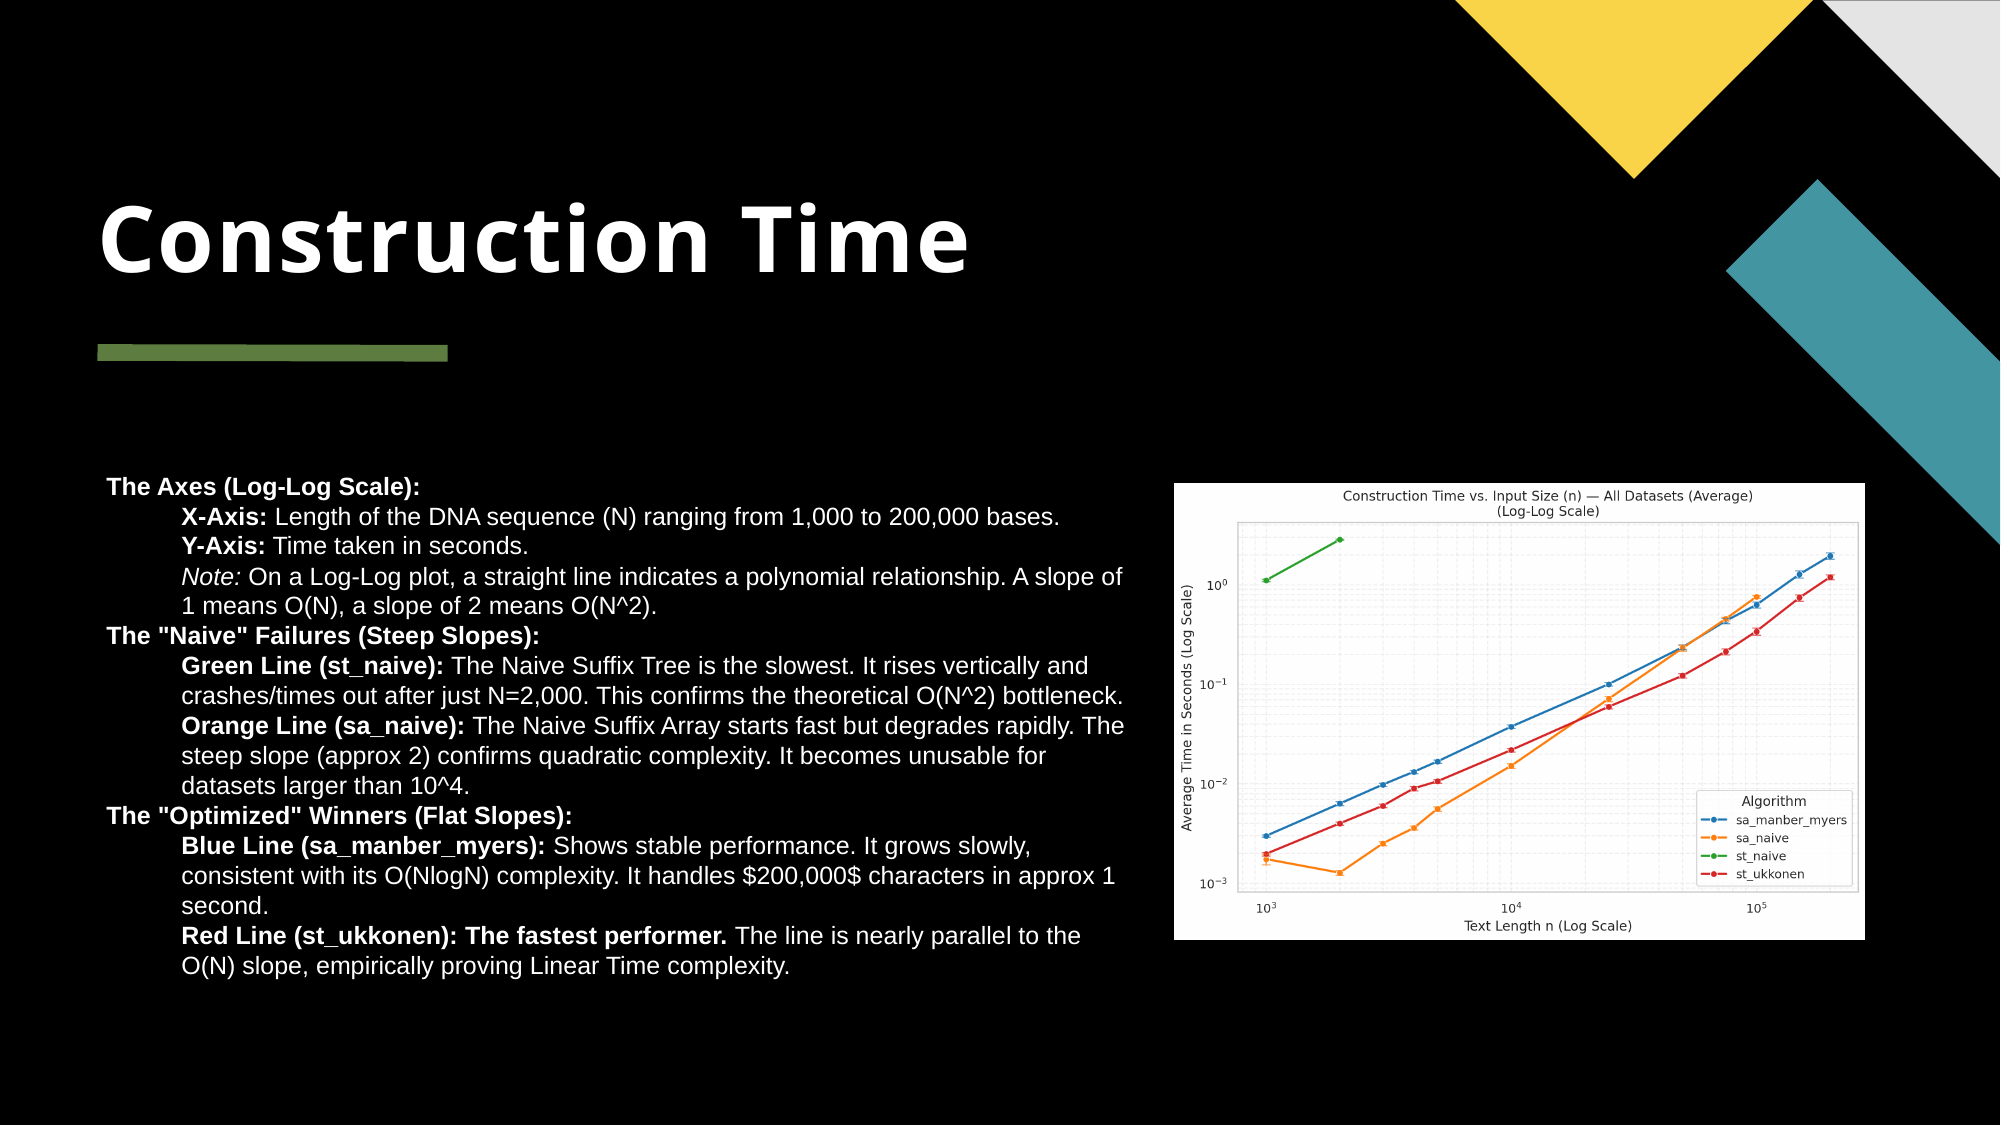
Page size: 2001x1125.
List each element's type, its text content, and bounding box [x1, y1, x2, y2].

text_box The Axes (Log-Log Scale): X-Axis: Length of the DNA sequence (N) ranging from 1,000 to 200,000 bases. Y-Axis: Time taken in seconds. Note: On a Log-Log plot, a straight line indicates a polynomial relationship. A slope of 1 means O(N), a slope of 2 means O(N^2). The "Naive" Failures (Steep Slopes): Green Line (st_naive): The Naive Suffix Tree is the slowest. It rises vertically and crashes/times out after just N=2,000. This confirms the theoretical O(N^2) bottleneck. Orange Line (sa_naive): The Naive Suffix Array starts fast but degrades rapidly. The steep slope (approx 2) confirms quadratic complexity. It becomes unusable for datasets larger than 10^4. The "Optimized" Winners (Flat Slopes): Blue Line (sa_manber_myers): Shows stable performance. It grows slowly, consistent with its O(NlogN) complexity. It handles $200,000$ characters in approx 1 second. Red Line (st_ukkonen): The fastest performer. The line is nearly parallel to the O(N) slope, empirically proving Linear Time complexity. [63, 470, 1158, 1017]
picture [1173, 482, 1866, 941]
title Construction Time [97, 32, 1898, 291]
